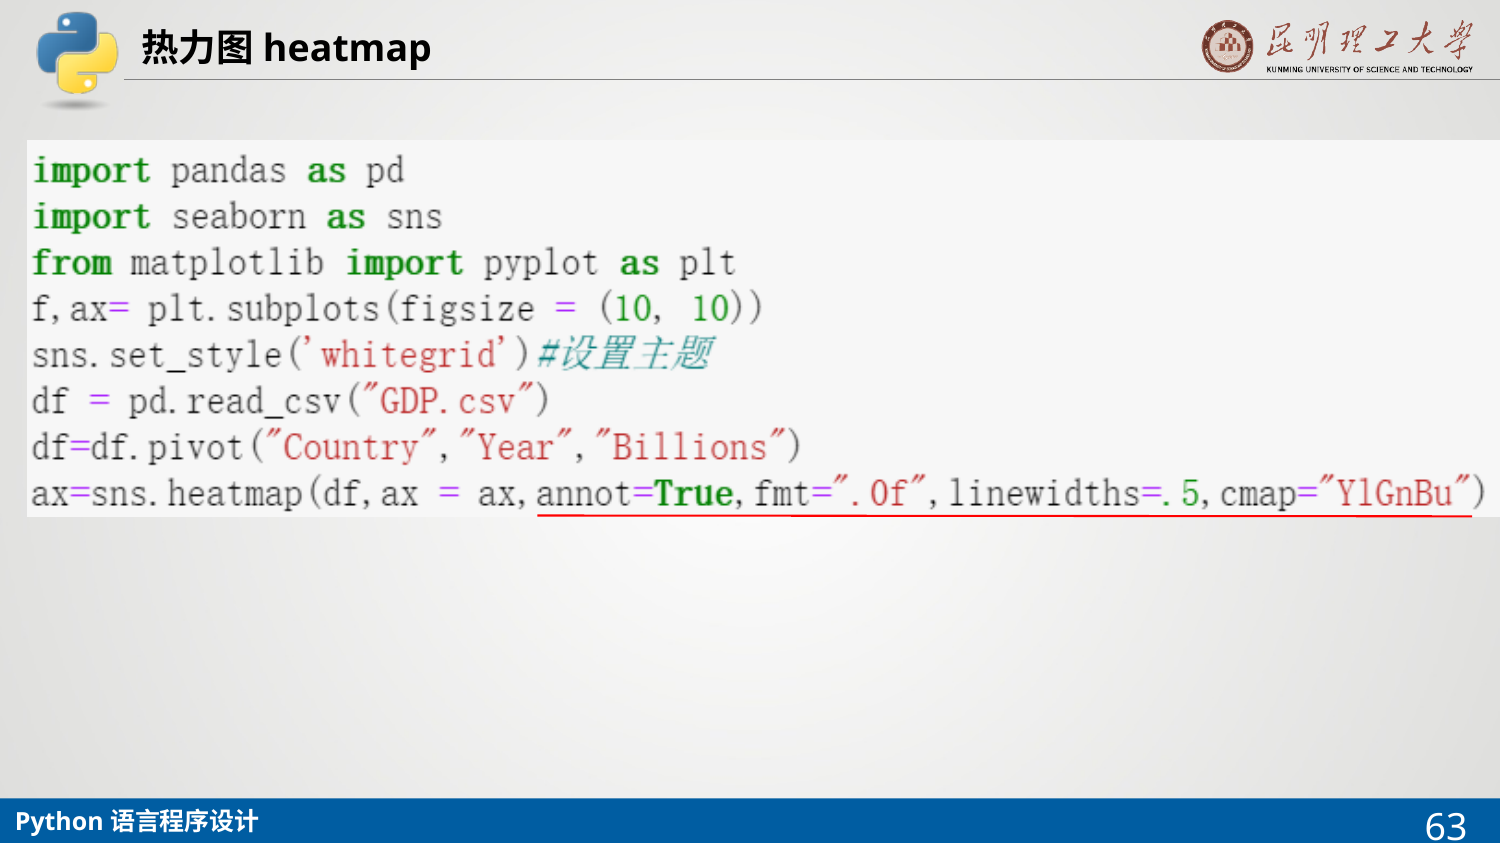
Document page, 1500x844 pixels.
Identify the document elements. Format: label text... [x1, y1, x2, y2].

picture [0, 0, 1500, 798]
title 热力图heatmap [97, 8, 476, 84]
